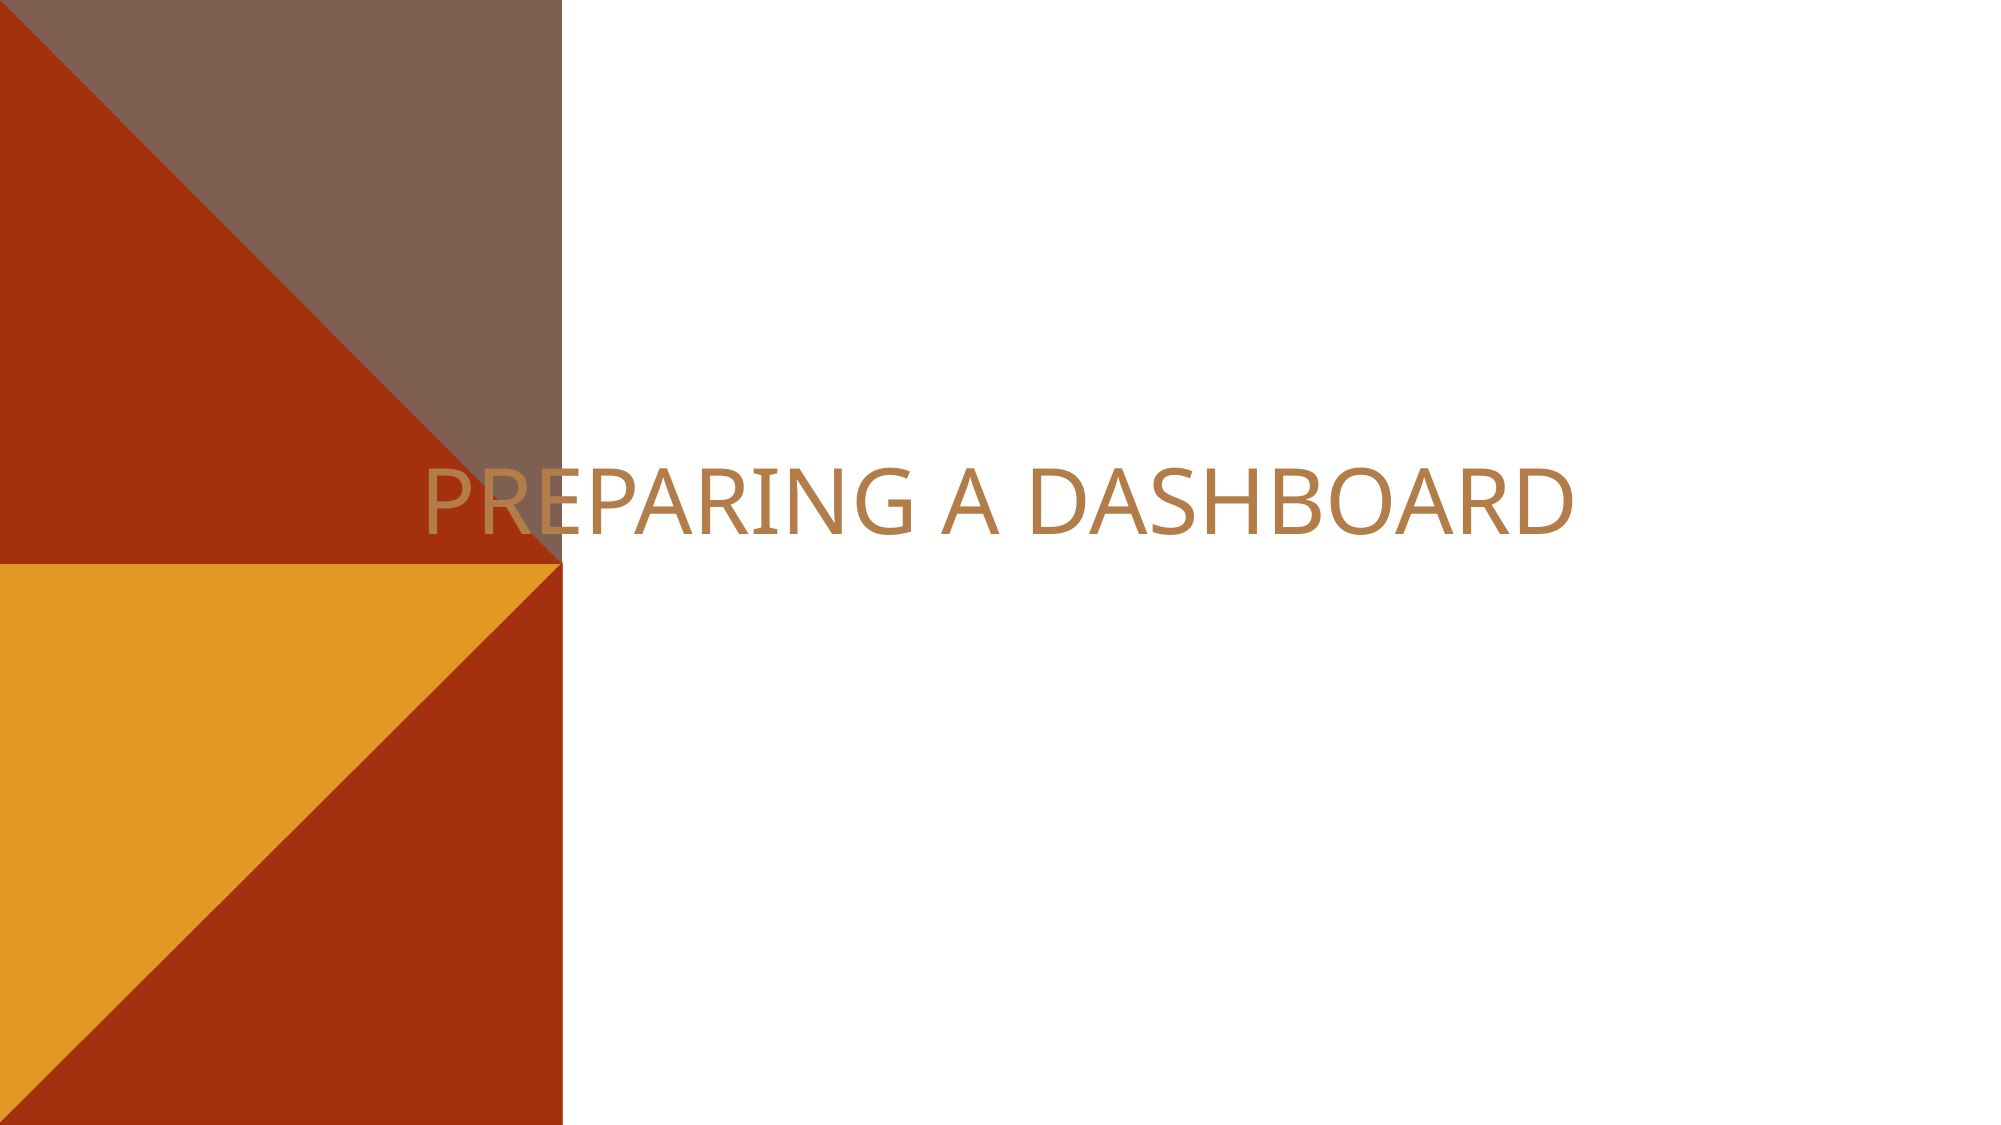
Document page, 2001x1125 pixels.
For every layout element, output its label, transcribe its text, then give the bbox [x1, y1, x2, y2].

list PREPARING A DASHBOARD [137, 435, 1863, 1014]
